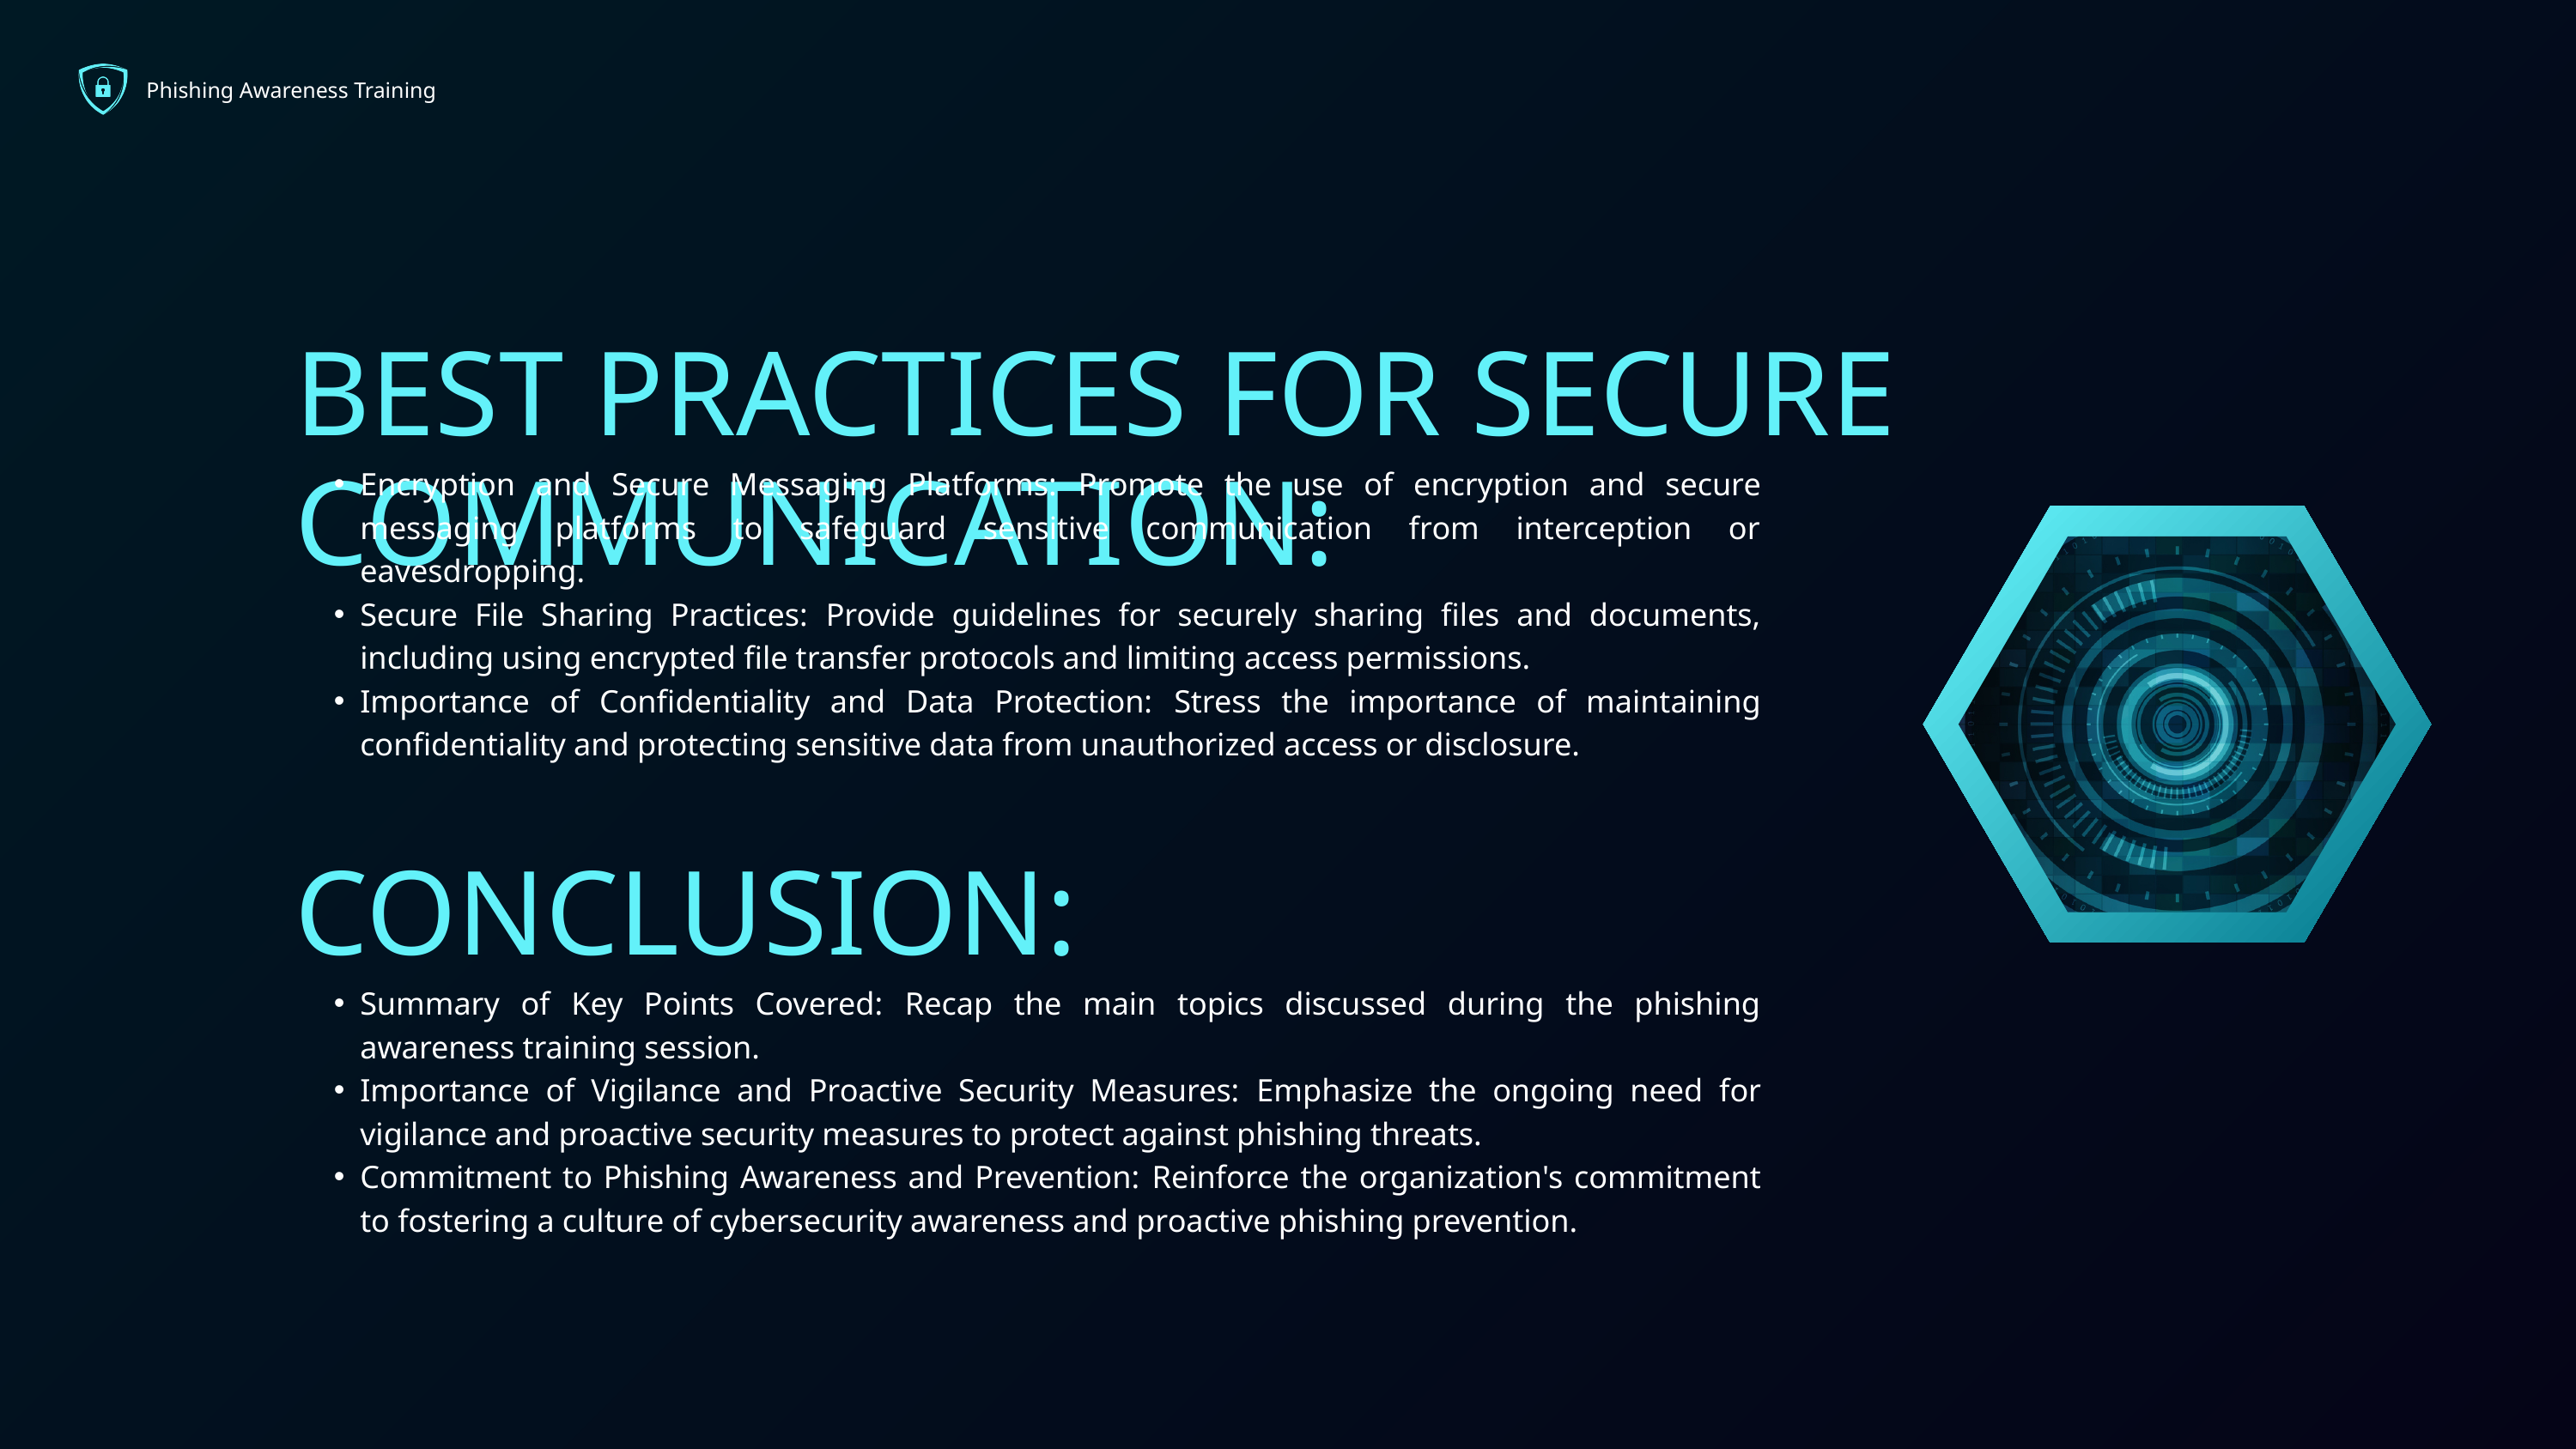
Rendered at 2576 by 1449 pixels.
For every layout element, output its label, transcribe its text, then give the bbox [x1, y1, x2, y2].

text_box CONCLUSION: [295, 849, 1853, 979]
text_box [77, 64, 129, 116]
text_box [1923, 506, 2432, 943]
text_box BEST PRACTICES FOR SECURE COMMUNICATION: [295, 330, 2079, 589]
text_box Encryption and Secure Messaging Platforms: Promote the use of encryption and secure messaging platforms to safeguard sensitive communication from interception or eavesdropping. Secure File Sharing Practices: Provide guidelines for securely sharing files and documents, including using encrypted file transfer protocols and limiting access permissions. Importance of Confidentiality and Data Protection: Stress the importance of maintaining confidentiality and protecting sensitive data from unauthorized access or disclosure. [307, 458, 1762, 806]
text_box Summary of Key Points Covered: Recap the main topics discussed during the phishing awareness training session. Importance of Vigilance and Proactive Security Measures: Emphasize the ongoing need for vigilance and proactive security measures to protect against phishing threats. Commitment to Phishing Awareness and Prevention: Reinforce the organization's commitment to fostering a culture of cybersecurity awareness and proactive phishing prevention. [307, 978, 1762, 1282]
text_box Phishing Awareness Training [146, 72, 649, 103]
text_box [95, 76, 111, 97]
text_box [1958, 536, 2397, 912]
